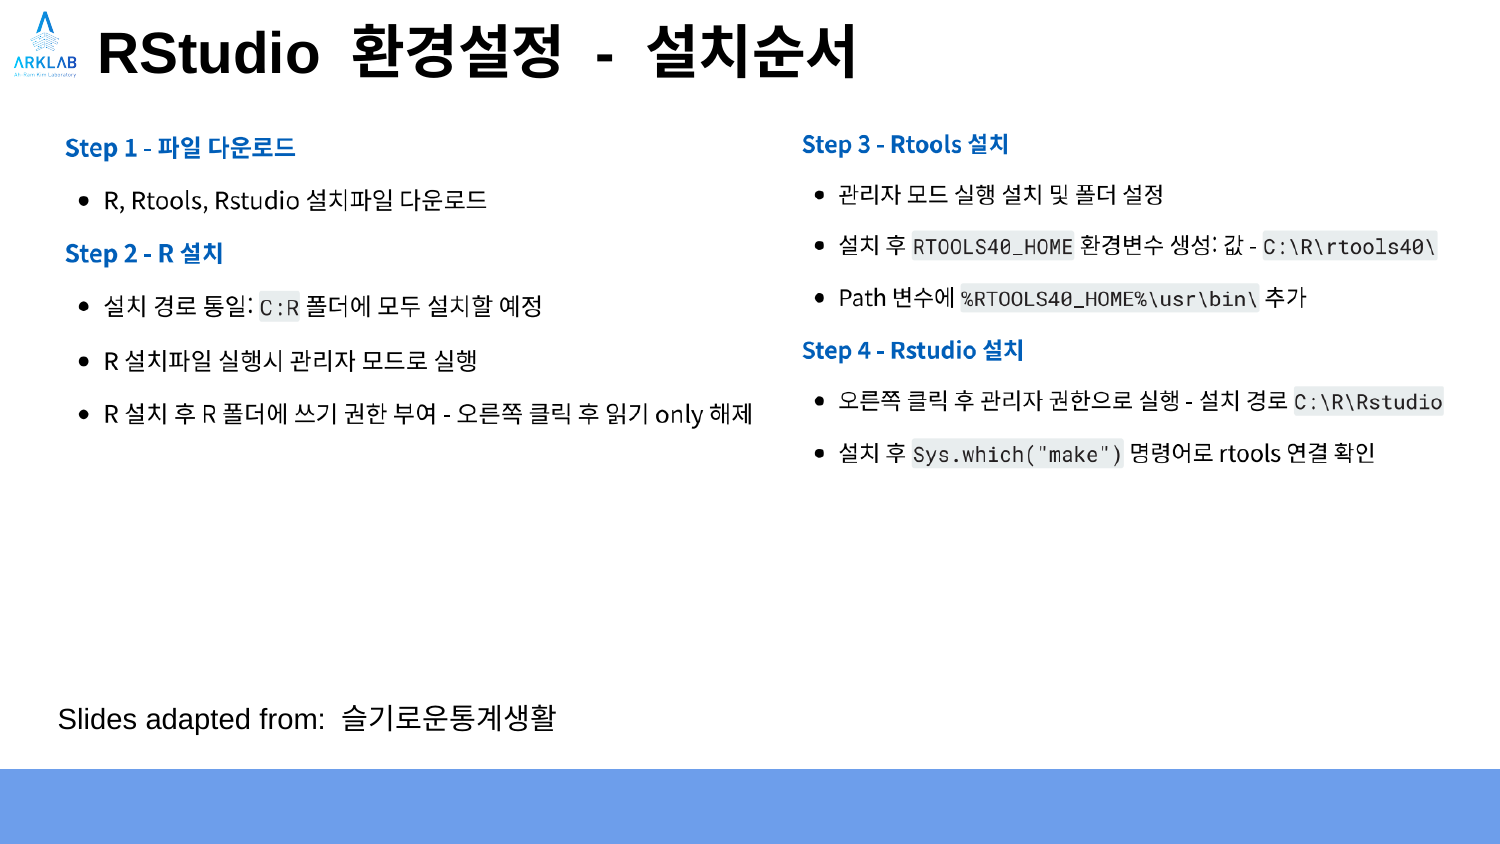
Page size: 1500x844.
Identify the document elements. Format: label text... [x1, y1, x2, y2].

picture [29, 116, 1476, 538]
text_box Slides adapted from: 슬기로운통계생활 [42, 685, 672, 751]
picture [0, 0, 82, 90]
title RStudio 환경설정 - 설치순서 [82, 0, 1500, 94]
